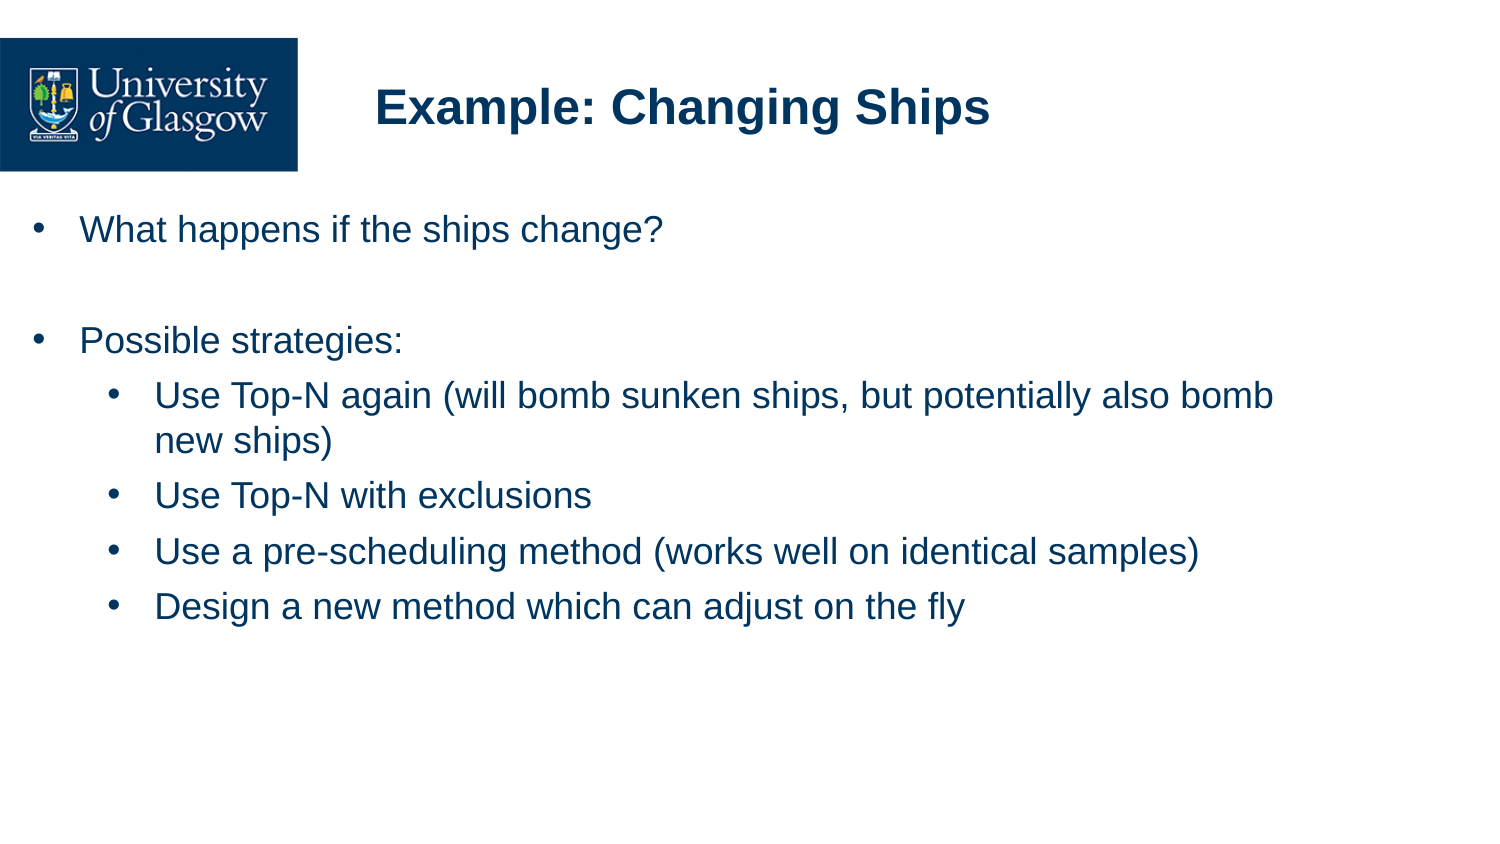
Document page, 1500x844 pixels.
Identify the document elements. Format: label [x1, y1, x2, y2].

text_box [17, 197, 1365, 635]
picture [0, 0, 1500, 178]
